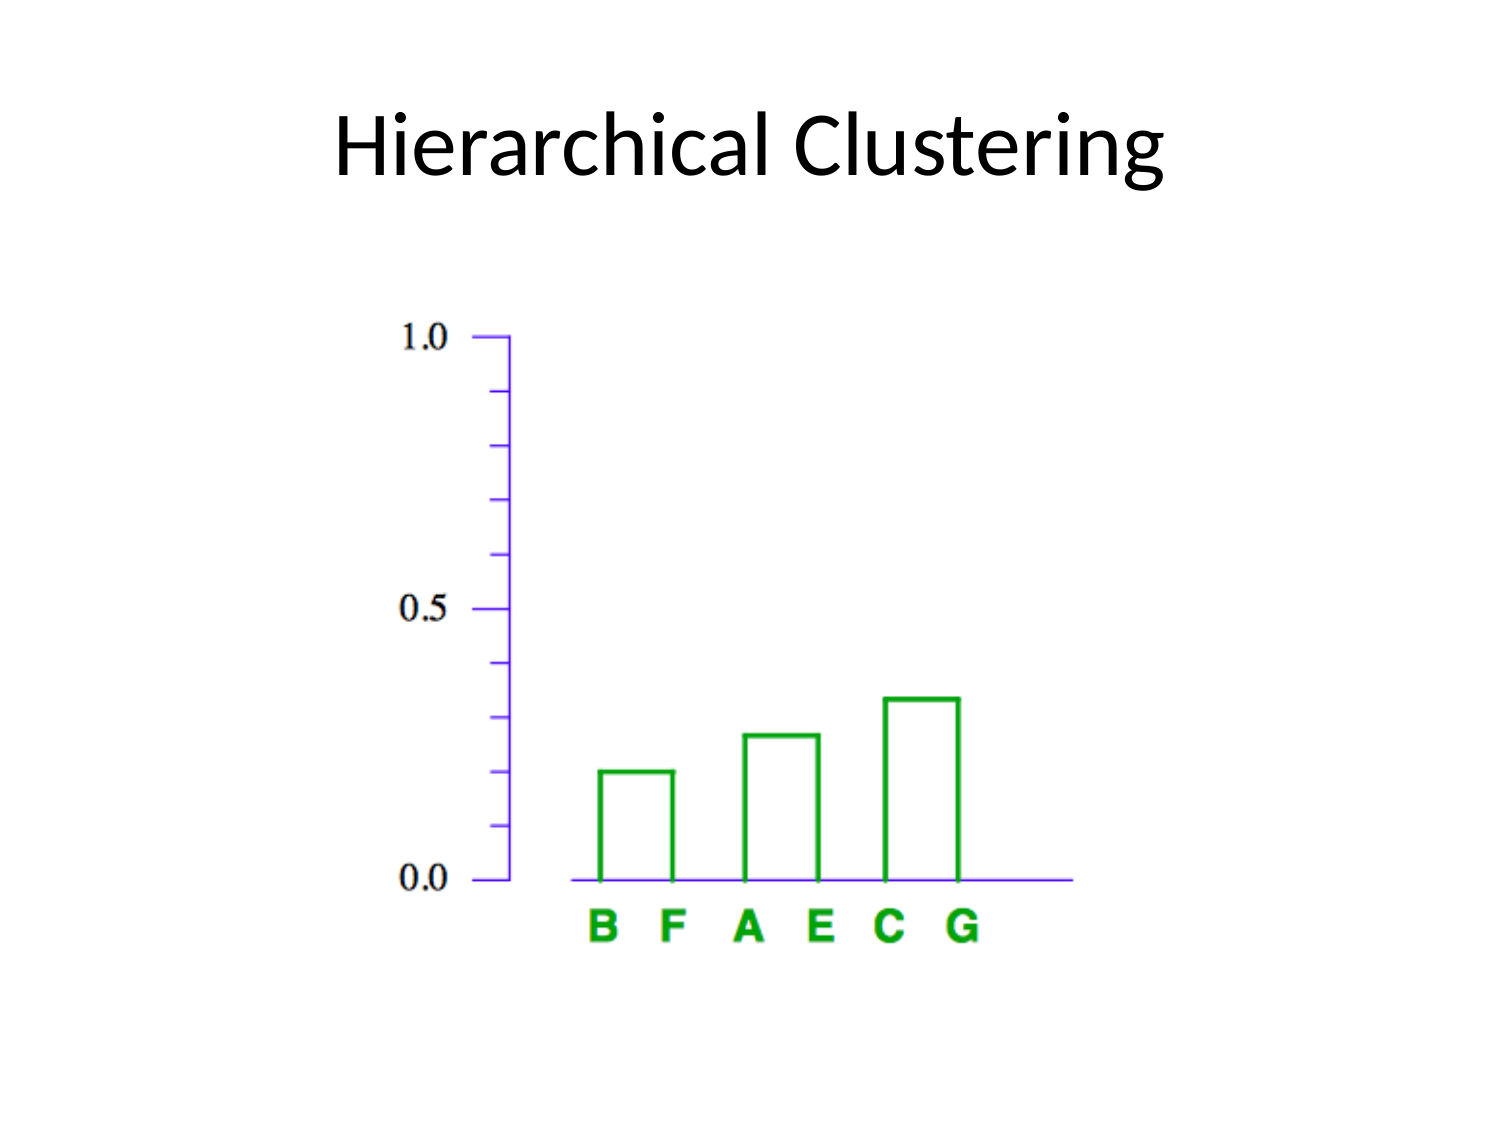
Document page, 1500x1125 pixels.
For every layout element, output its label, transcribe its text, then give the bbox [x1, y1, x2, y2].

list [74, 262, 1426, 1006]
title Hierarchical Clustering [75, 45, 1425, 233]
